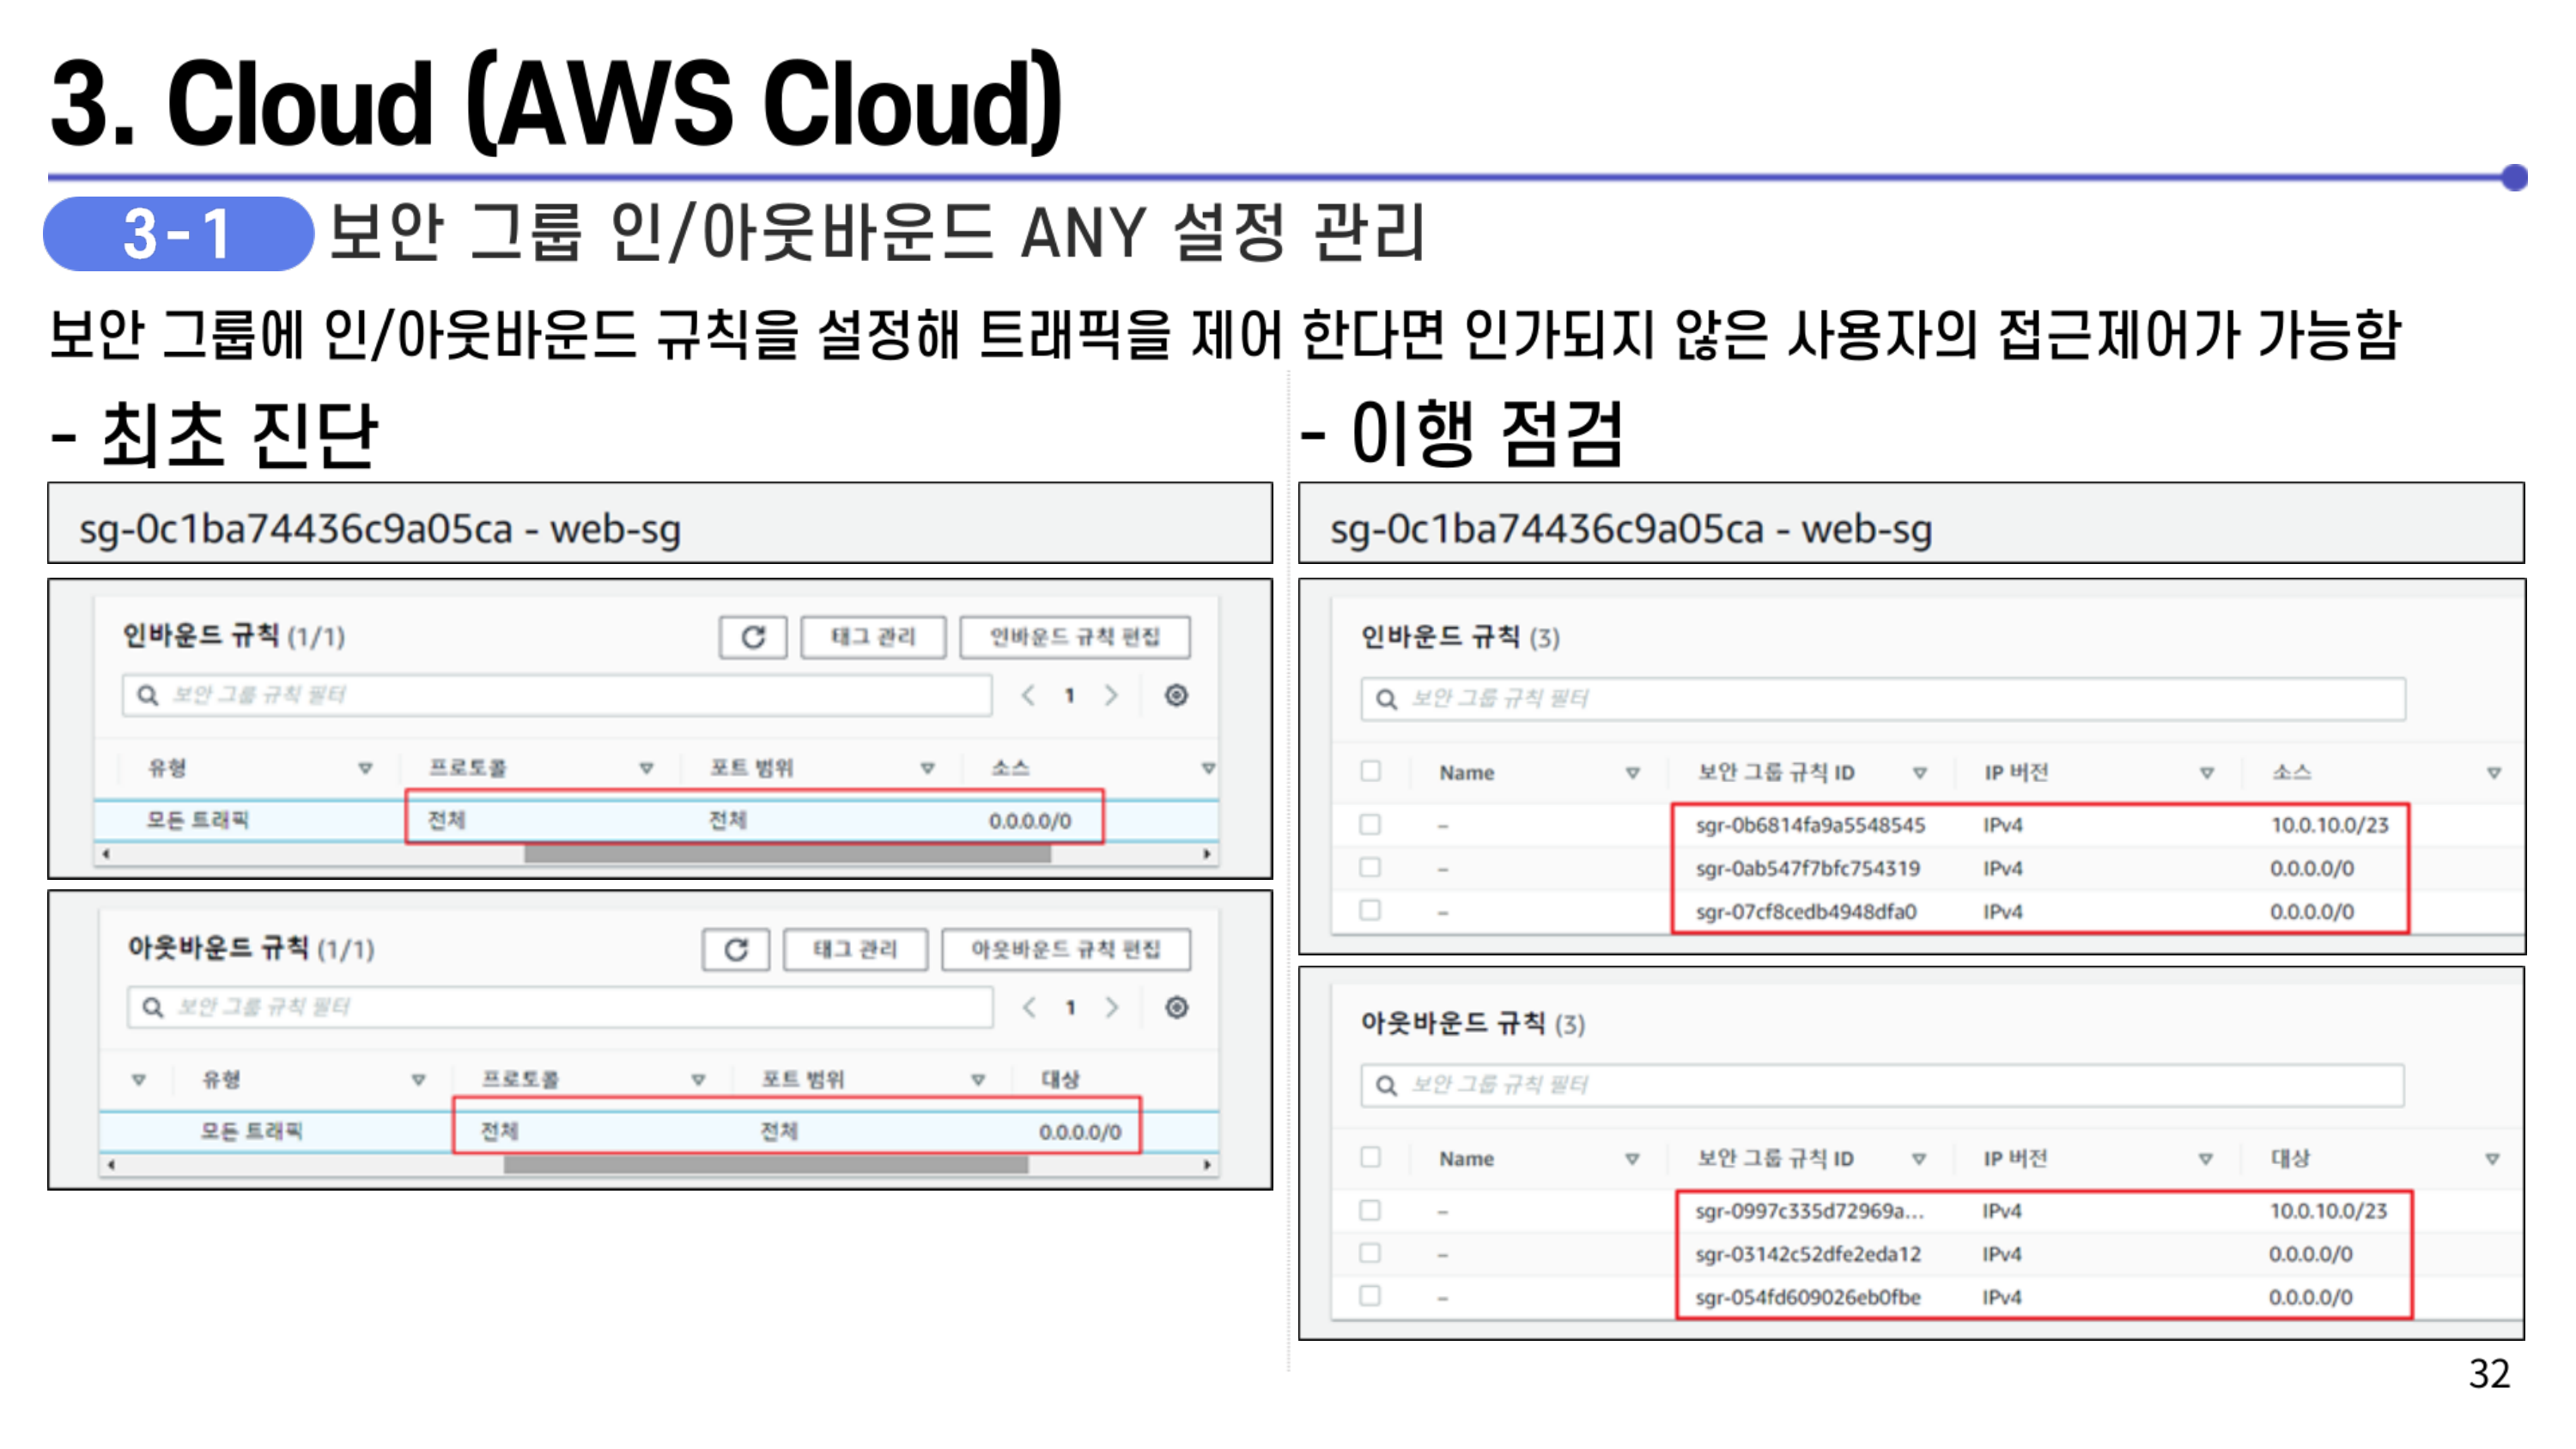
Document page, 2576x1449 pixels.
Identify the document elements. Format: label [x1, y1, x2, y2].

text_box [46, 481, 1273, 564]
text_box [786, 867, 1789, 875]
text_box [47, 578, 1273, 881]
picture [2026, 1319, 2576, 1437]
text_box [1298, 481, 2525, 564]
picture [0, 0, 2465, 867]
text_box [1298, 578, 2527, 955]
text_box [47, 889, 1273, 1191]
text_box [1298, 966, 2525, 1342]
picture [1285, 875, 1291, 1372]
text_box [48, 164, 2528, 191]
